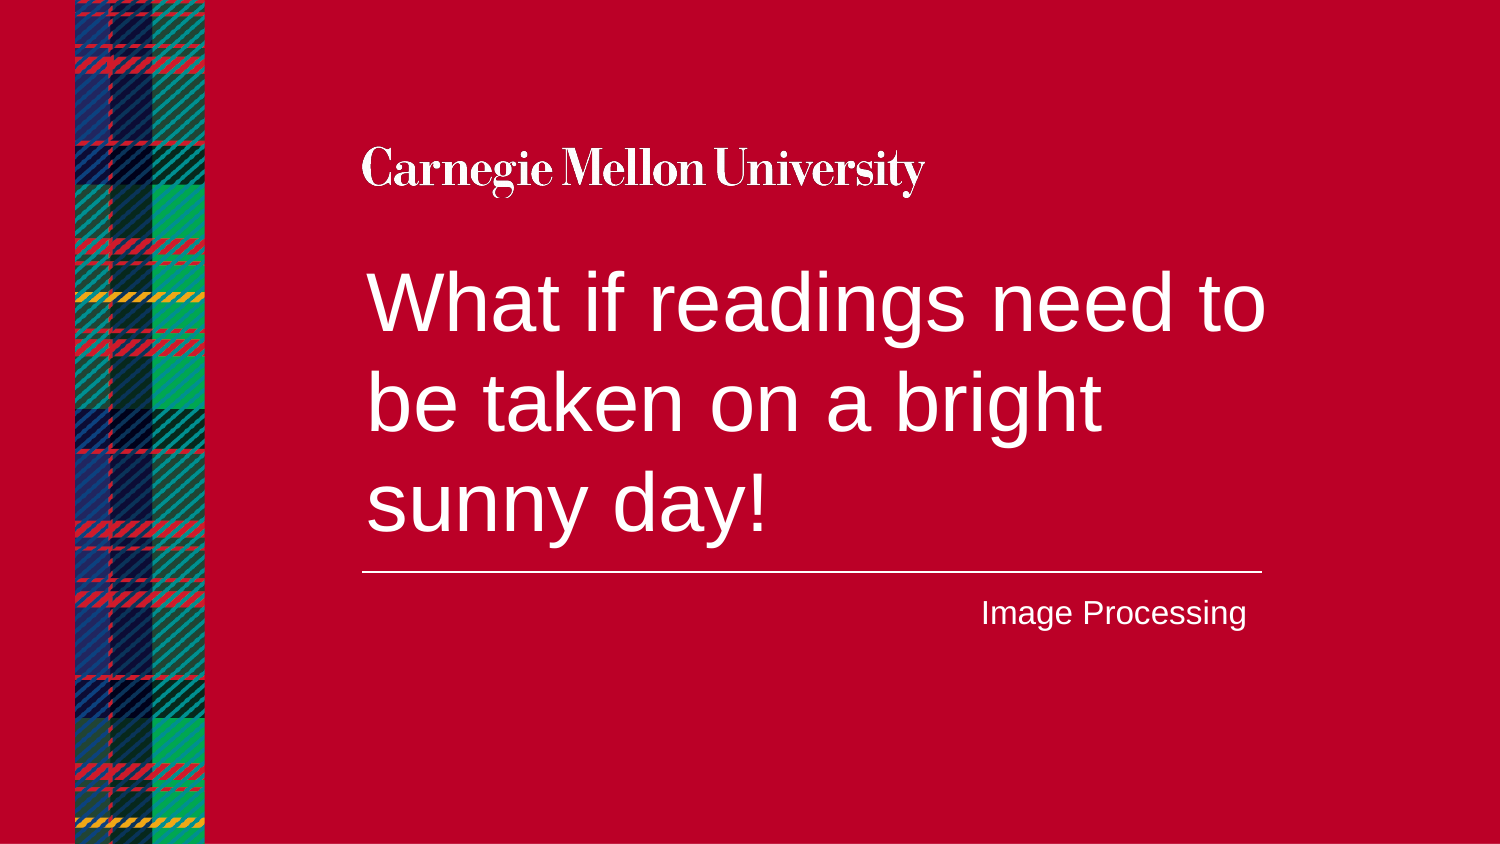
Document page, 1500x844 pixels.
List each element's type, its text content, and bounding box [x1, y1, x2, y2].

text_box Image Processing [347, 584, 1263, 832]
text_box What if readings need to be taken on a bright sunny day! [351, 241, 1346, 557]
picture [362, 146, 925, 198]
picture [75, 0, 205, 844]
